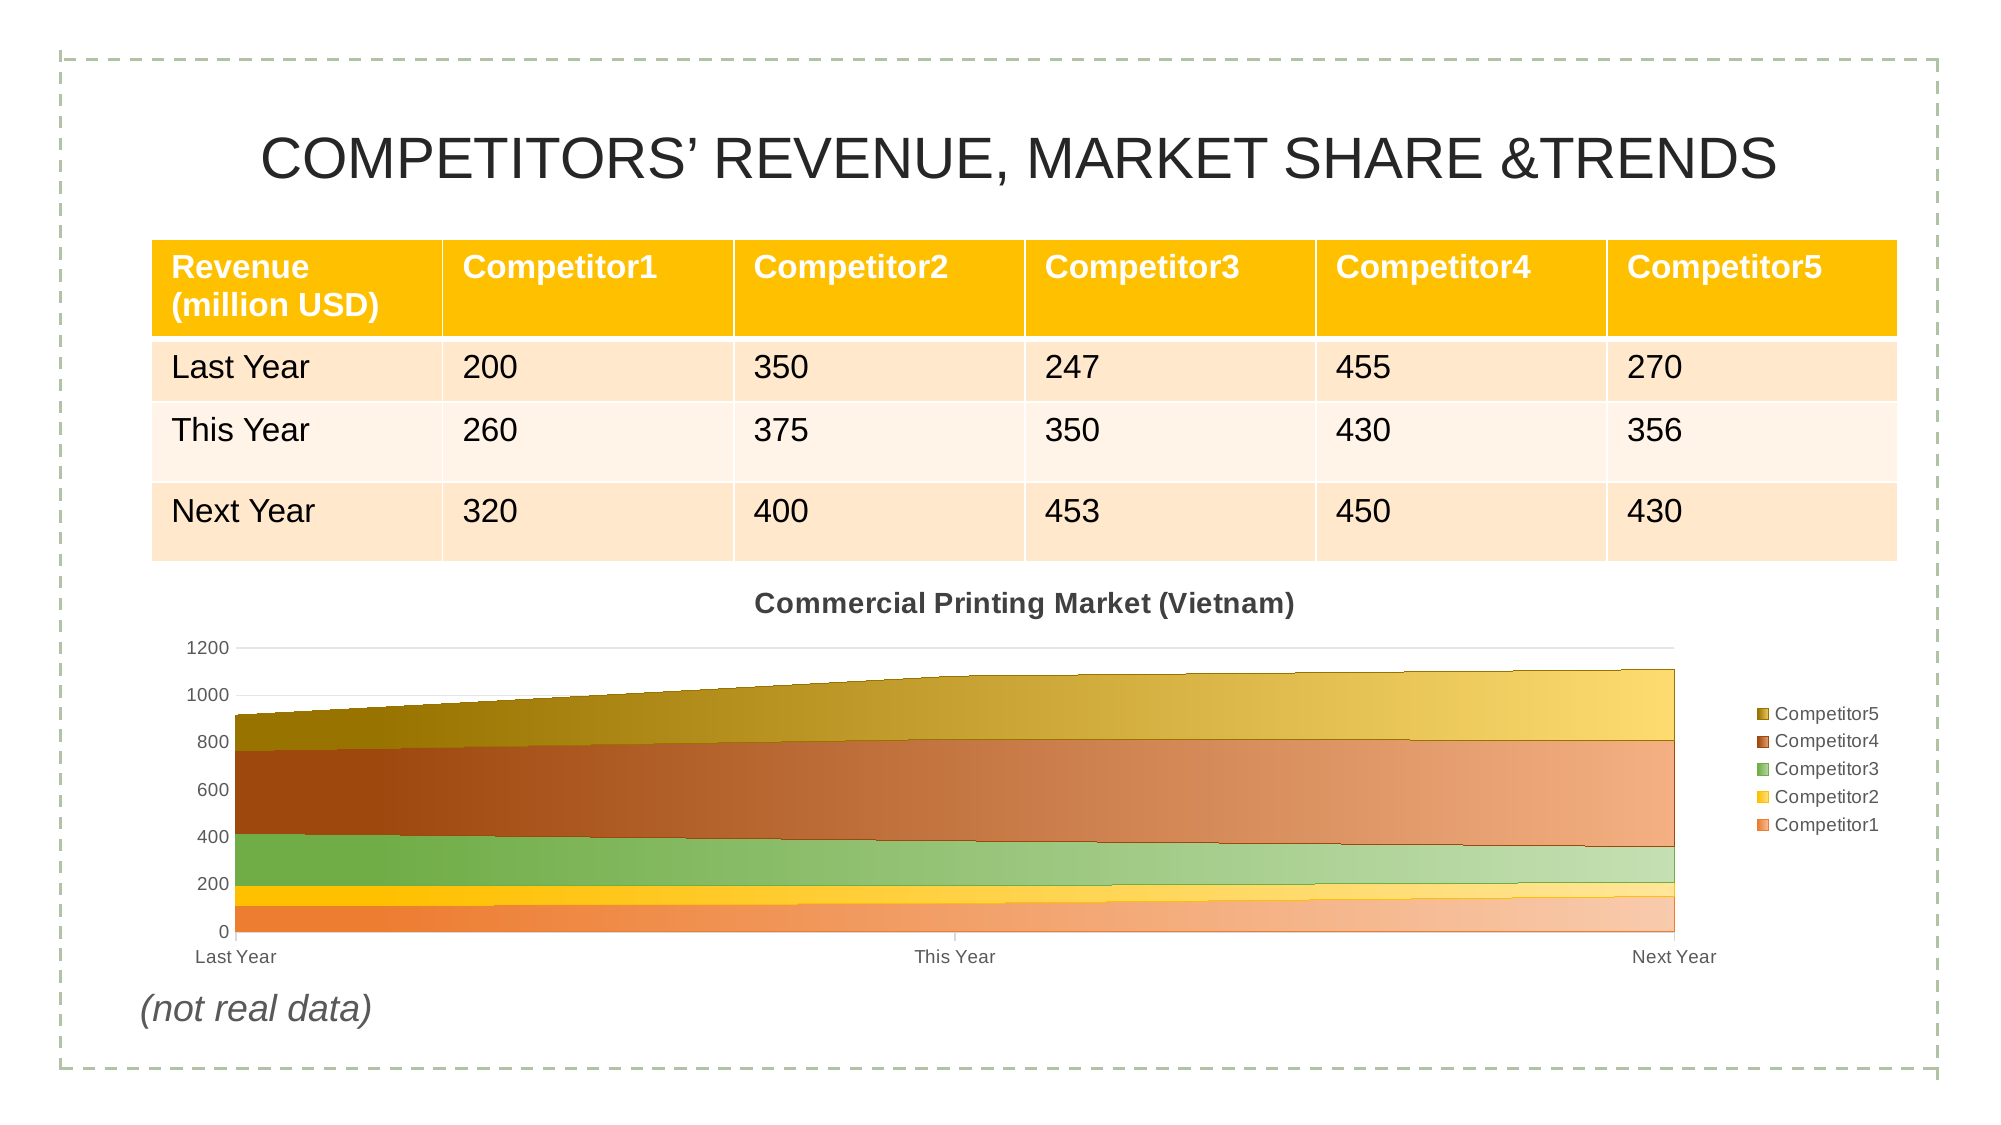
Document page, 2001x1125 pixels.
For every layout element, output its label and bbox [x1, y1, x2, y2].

text_box [60, 49, 1941, 1082]
